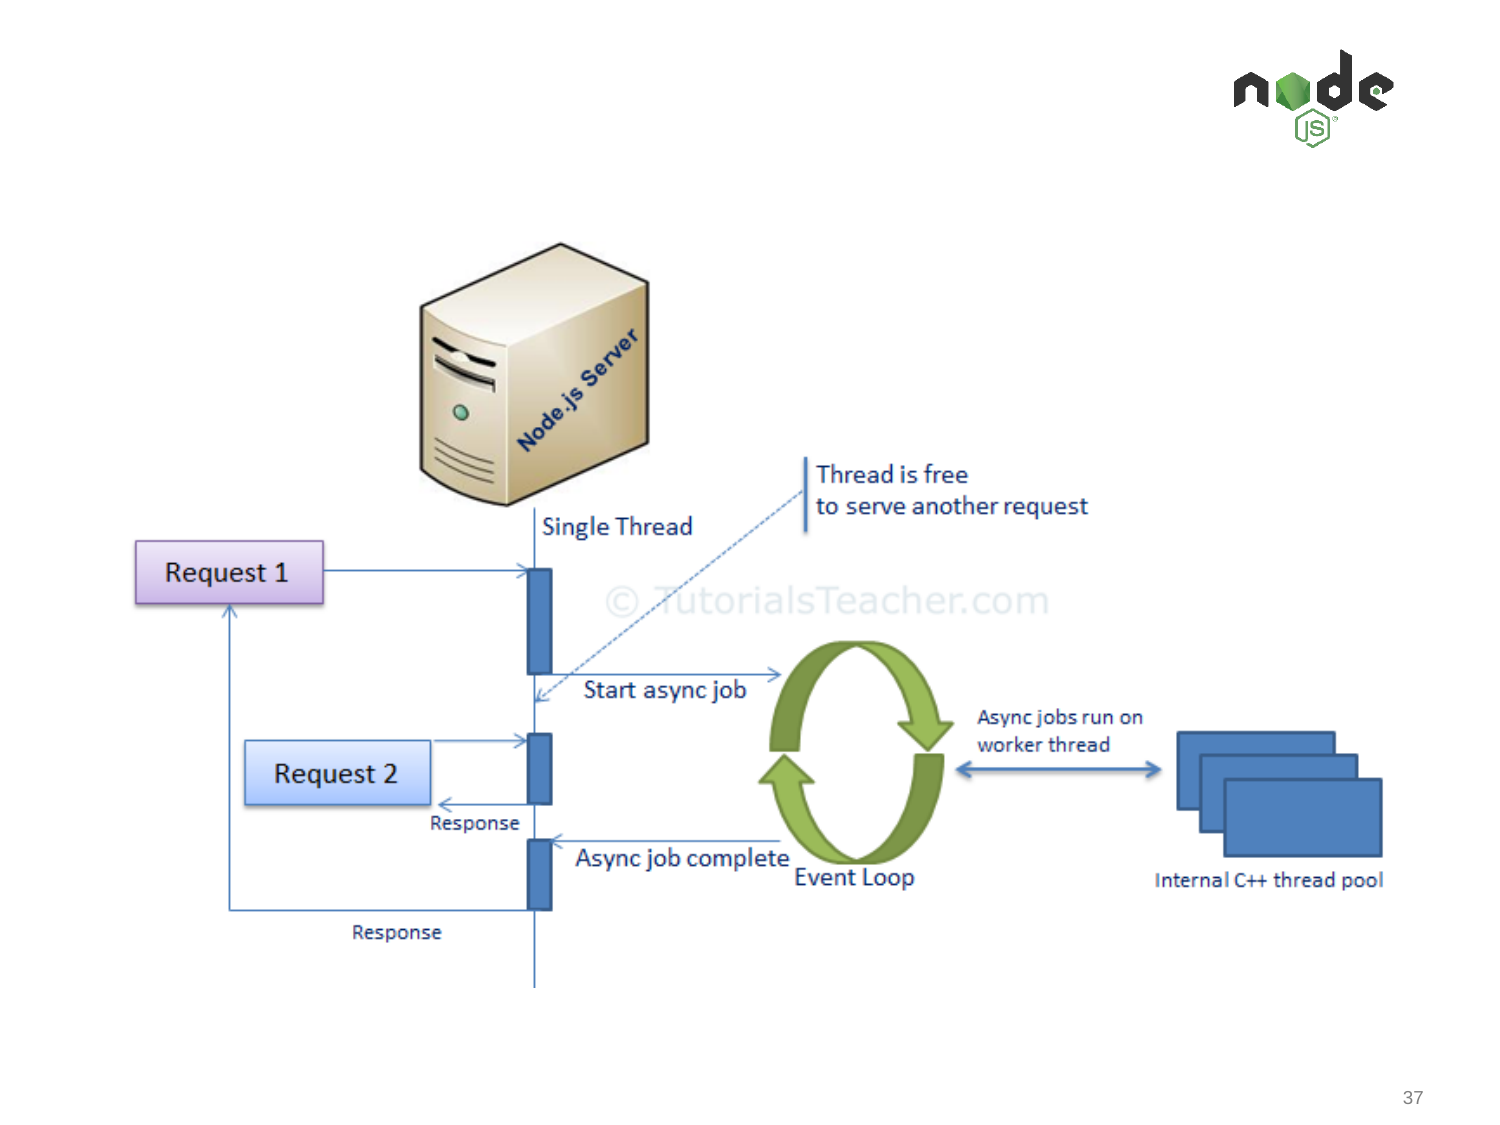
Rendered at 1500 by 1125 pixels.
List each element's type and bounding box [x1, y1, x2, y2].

picture [1224, 41, 1405, 155]
picture [124, 237, 1390, 988]
